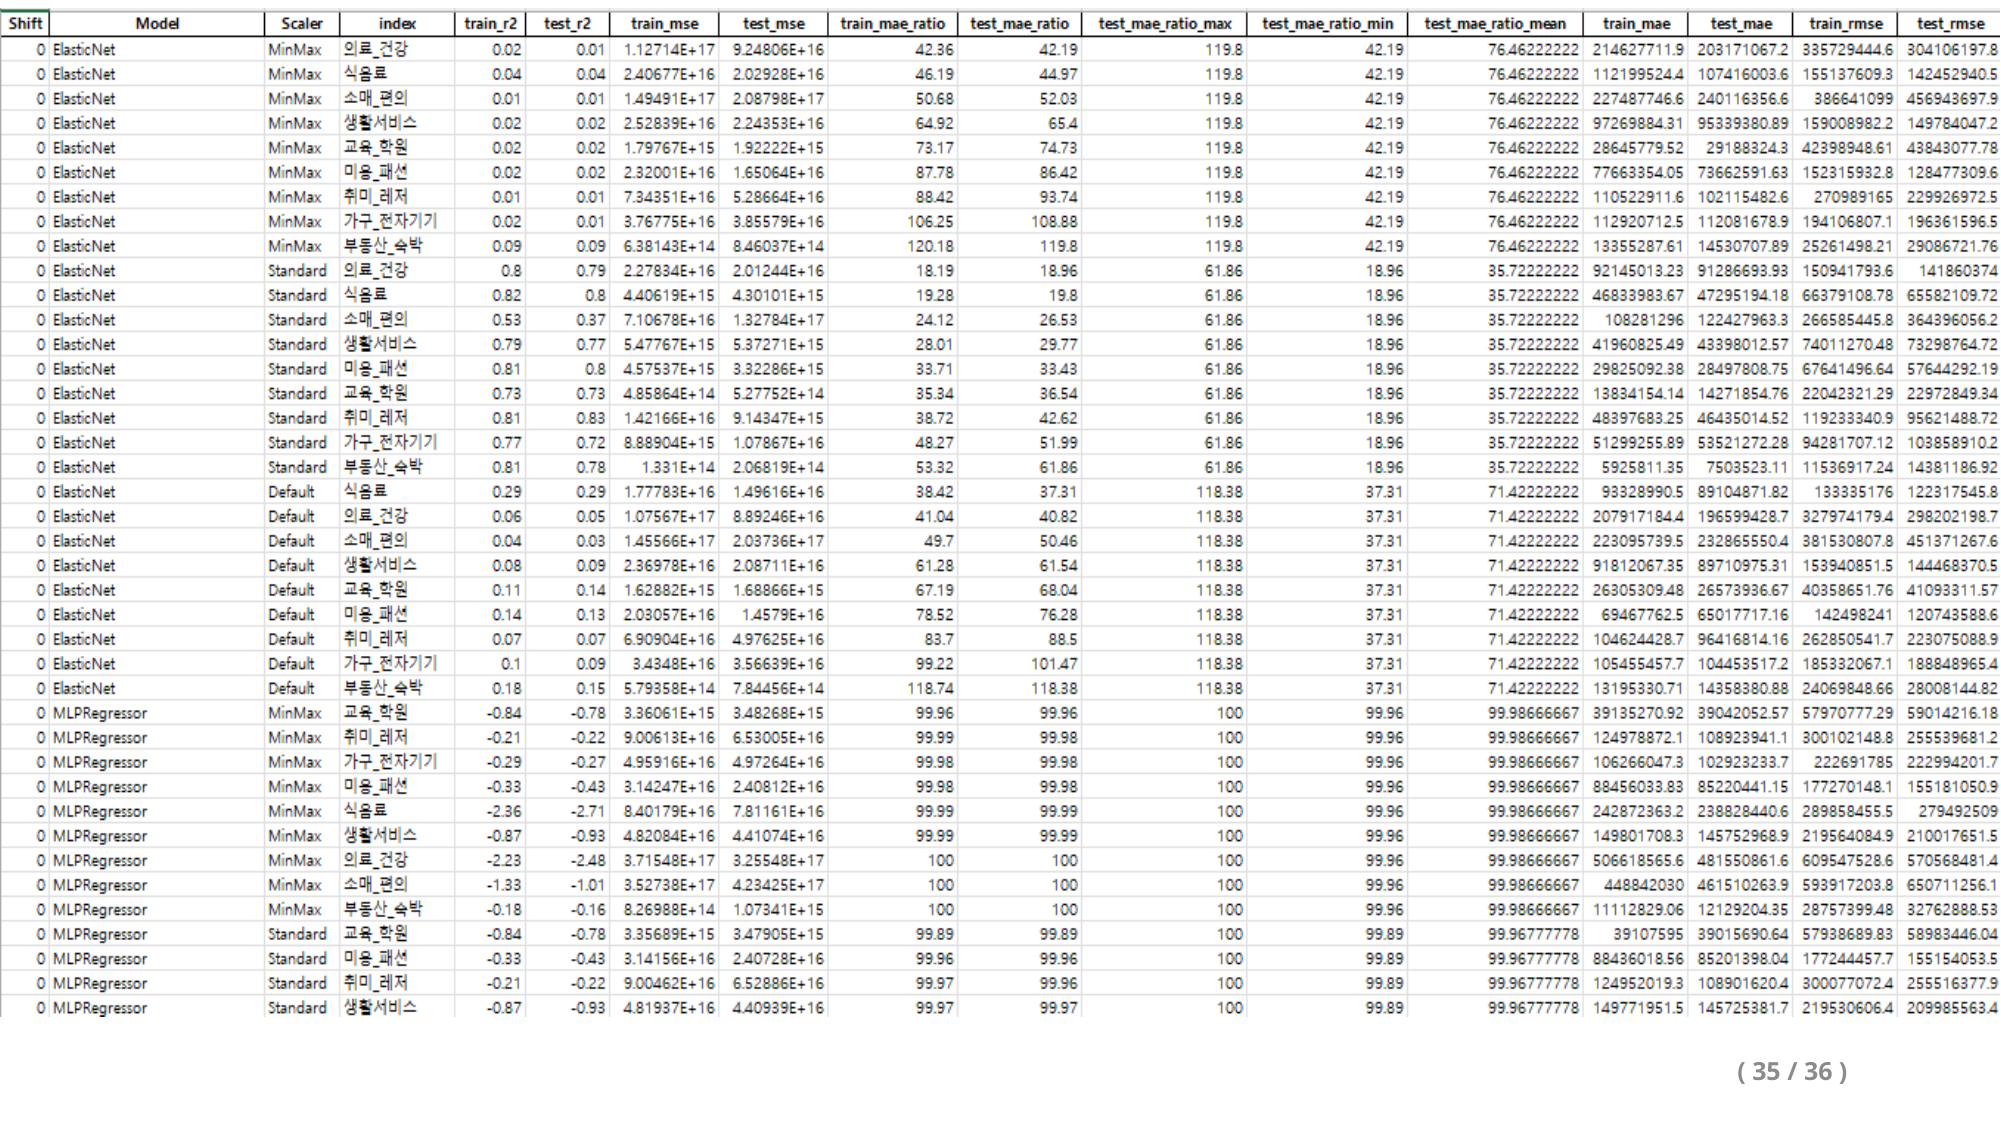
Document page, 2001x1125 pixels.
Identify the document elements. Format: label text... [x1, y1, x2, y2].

picture [0, 8, 2000, 1017]
slide_number ( 35 / 36 ) [1412, 1042, 1863, 1103]
